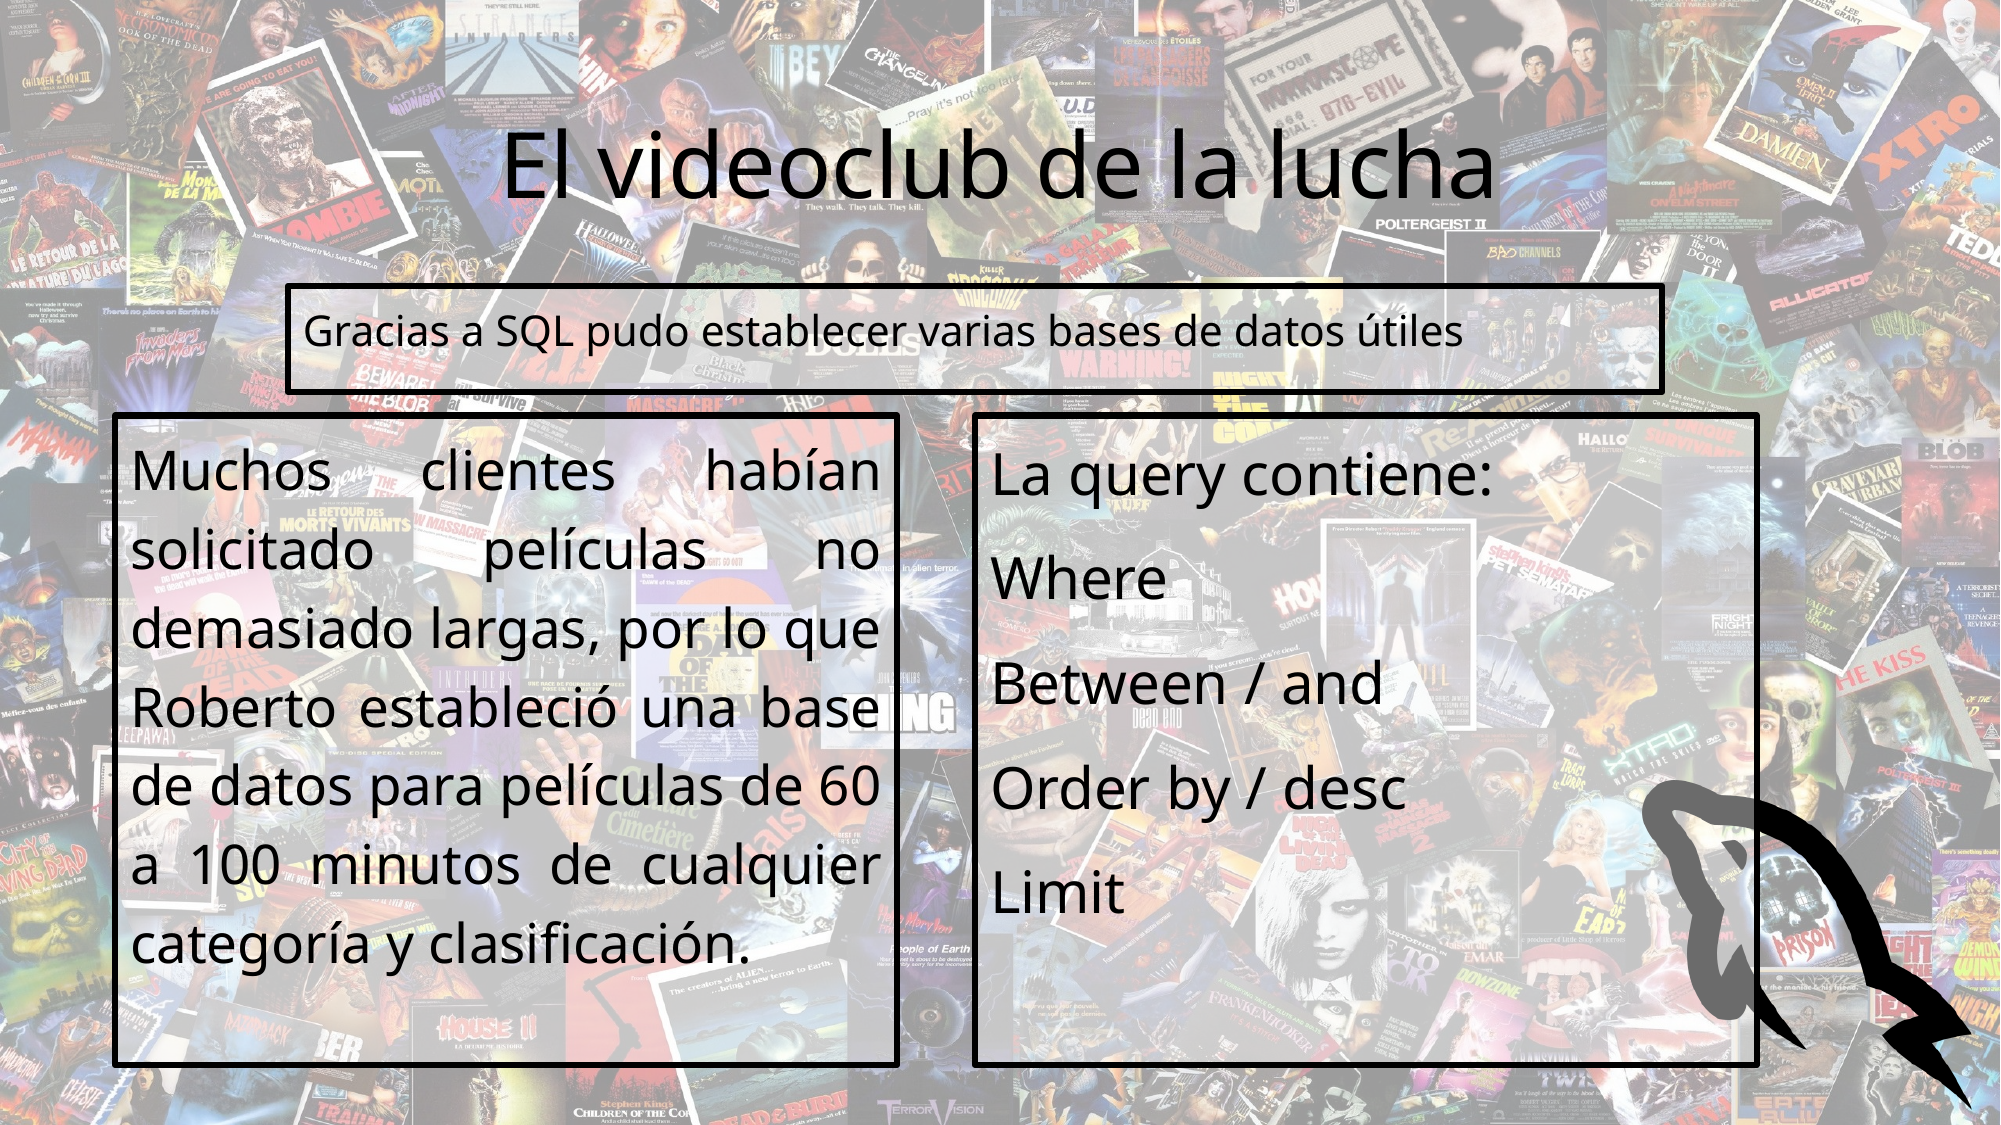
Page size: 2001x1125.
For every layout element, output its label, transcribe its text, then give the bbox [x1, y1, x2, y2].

text_box Muchos clientes habían solicitado películas no demasiado largas, por lo que Roberto estableció una base de datos para películas de 60 a 100 minutos de cualquier categoría y clasificación. [115, 415, 897, 1066]
list Gracias a SQL pudo establecer varias bases de datos útiles [287, 286, 1663, 392]
text_box La query contiene: Where Between / and Order by / desc Limit [975, 415, 1757, 1066]
text_box [503, 1066, 660, 1116]
picture [1627, 765, 1987, 1125]
title El videoclub de la lucha [137, 59, 1863, 278]
